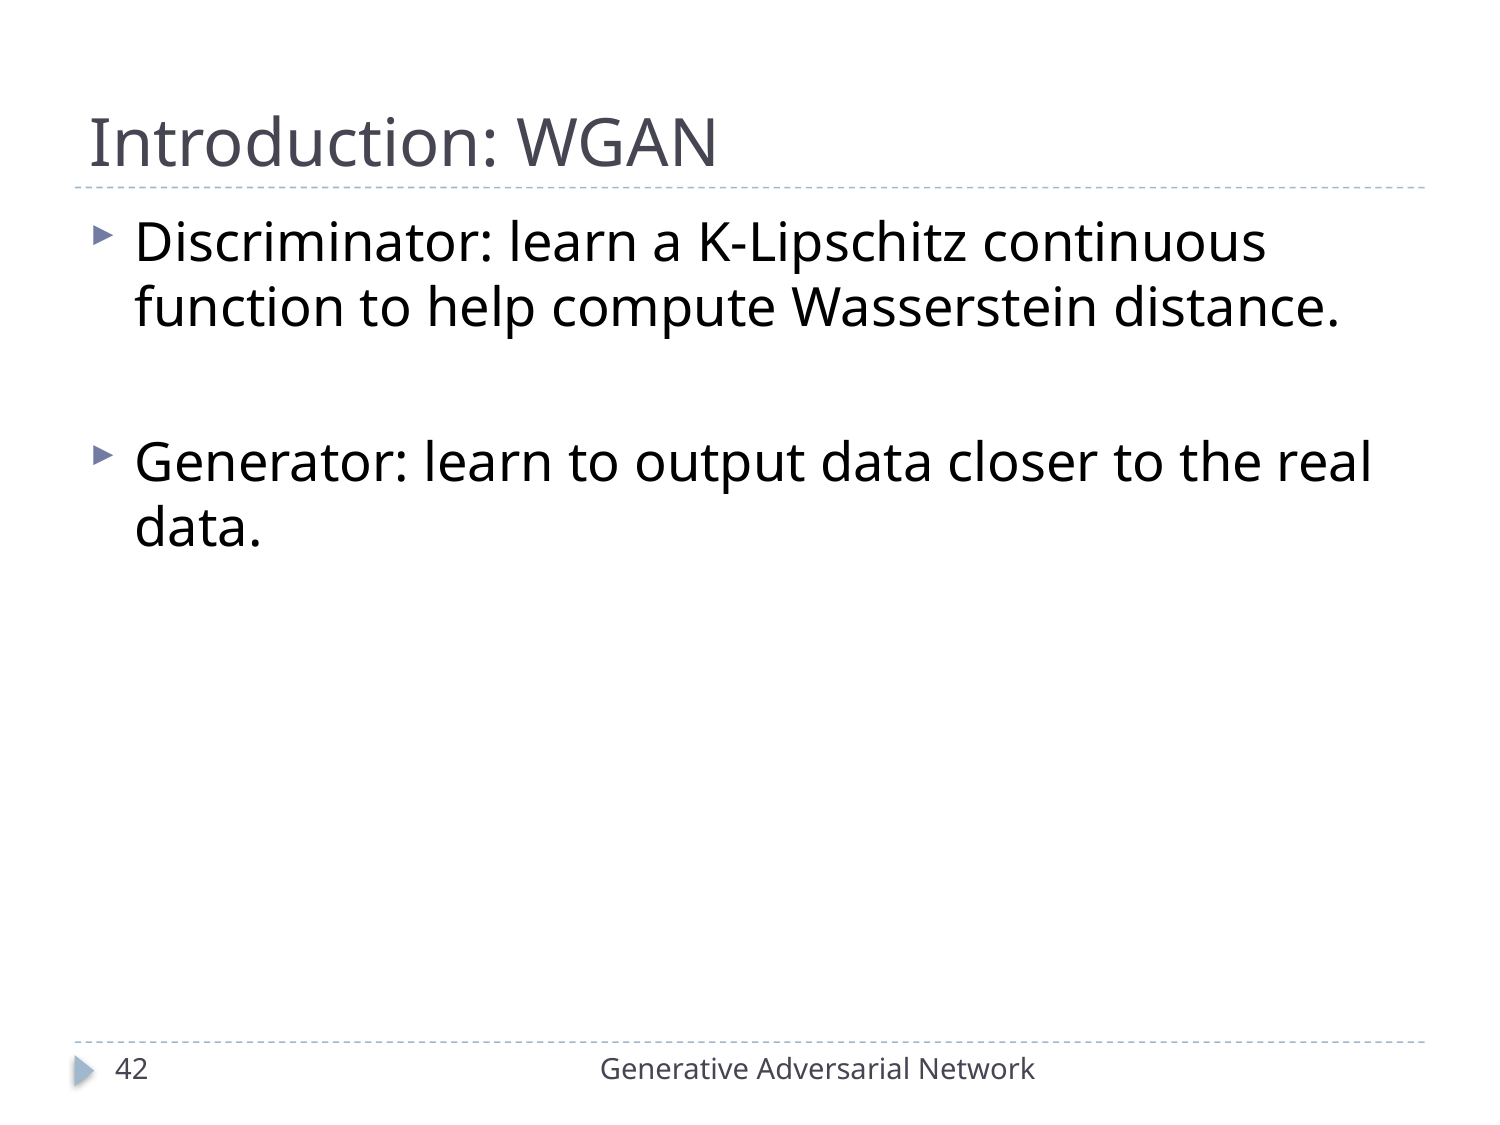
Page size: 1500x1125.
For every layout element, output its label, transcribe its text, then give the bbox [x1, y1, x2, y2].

list Discriminator: learn a K-Lipschitz continuous function to help compute Wasserstein distance. Generator: learn to output data closer to the real data. [75, 200, 1425, 610]
slide_number 42 [100, 1042, 426, 1103]
footer Generative Adversarial Network [475, 1042, 1051, 1103]
title Introduction: WGAN [75, 24, 1425, 188]
